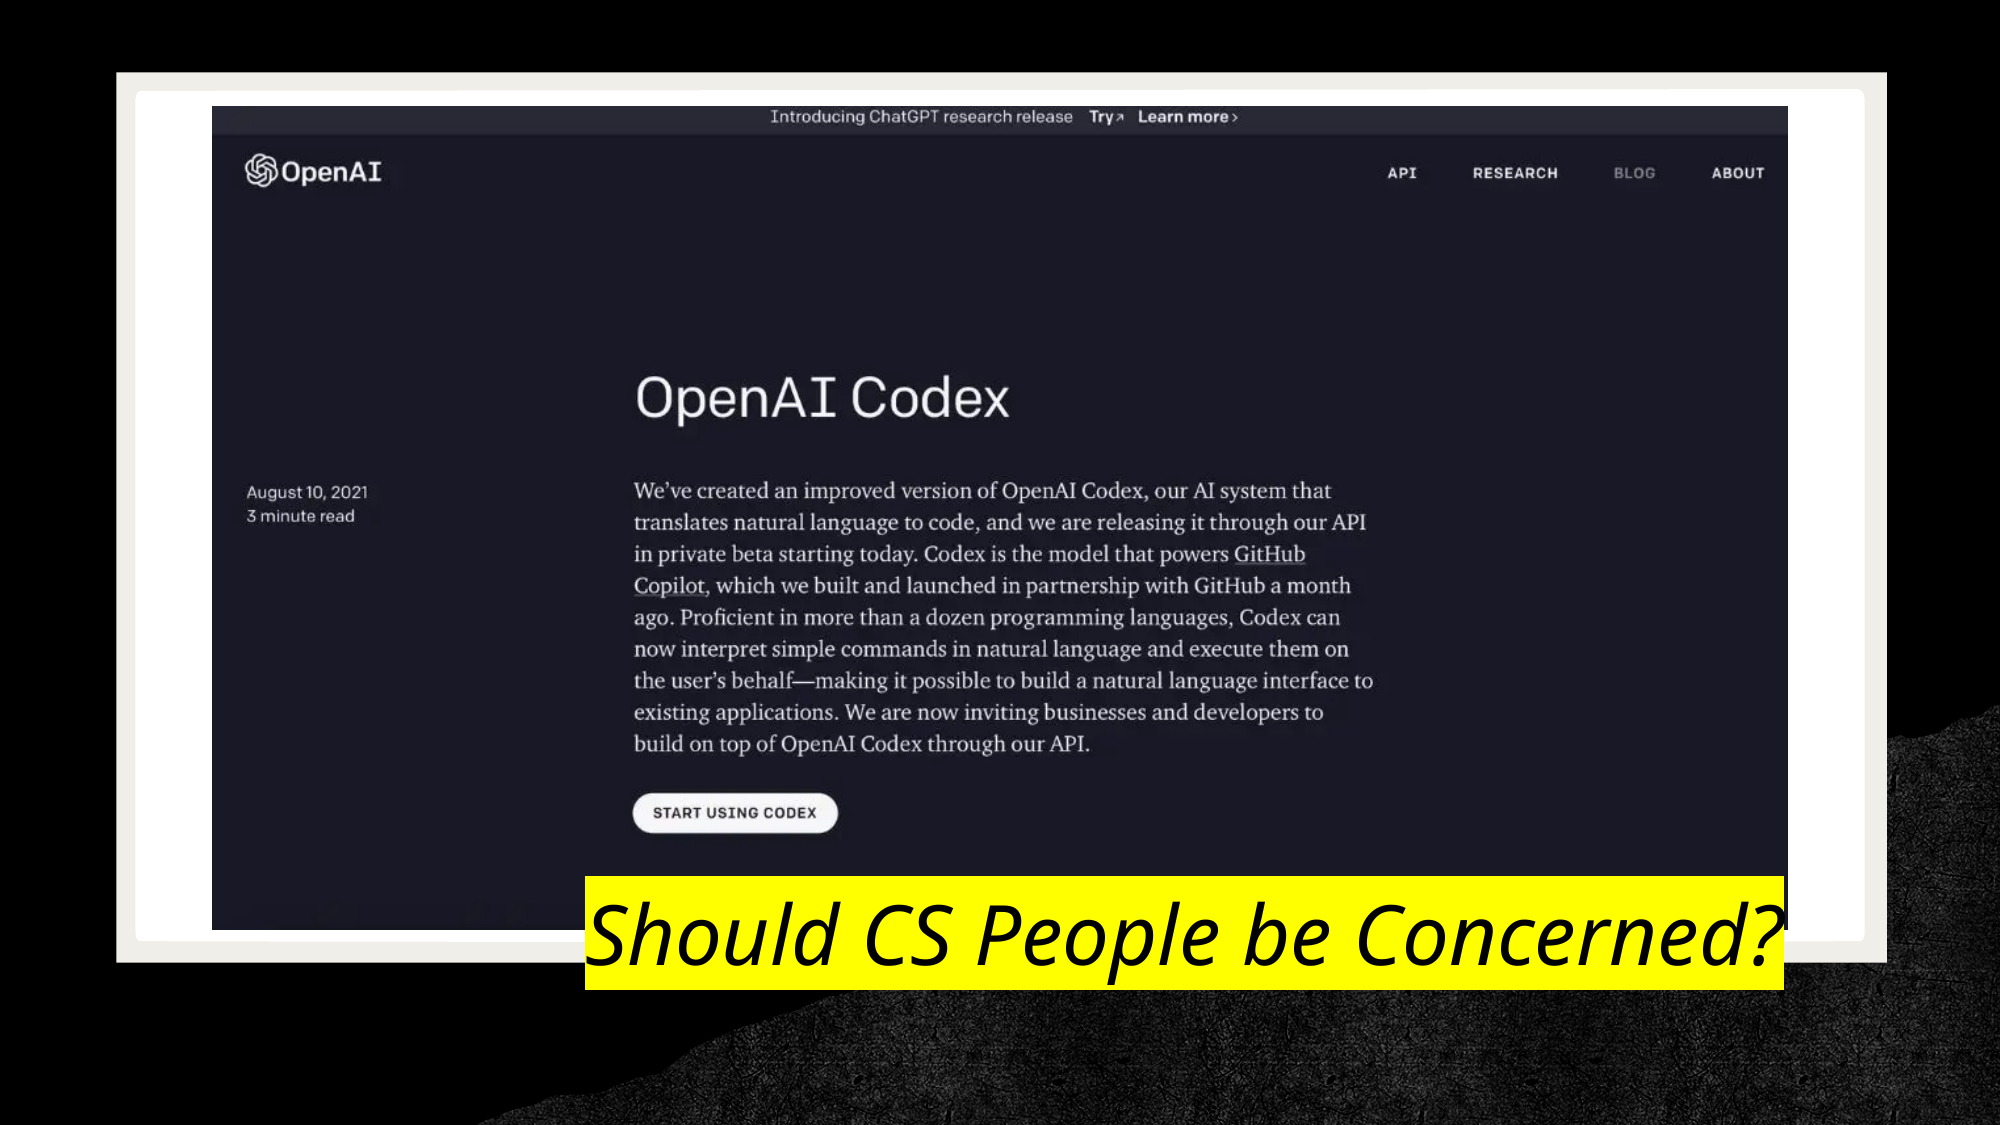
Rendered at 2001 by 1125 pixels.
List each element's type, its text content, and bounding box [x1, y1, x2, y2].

picture [212, 106, 1788, 930]
text_box [115, 71, 1888, 964]
title Should CS People be Concerned? [413, 768, 1800, 990]
text_box [135, 89, 1865, 942]
text_box [0, 0, 2000, 1125]
text_box [475, 704, 2000, 1125]
